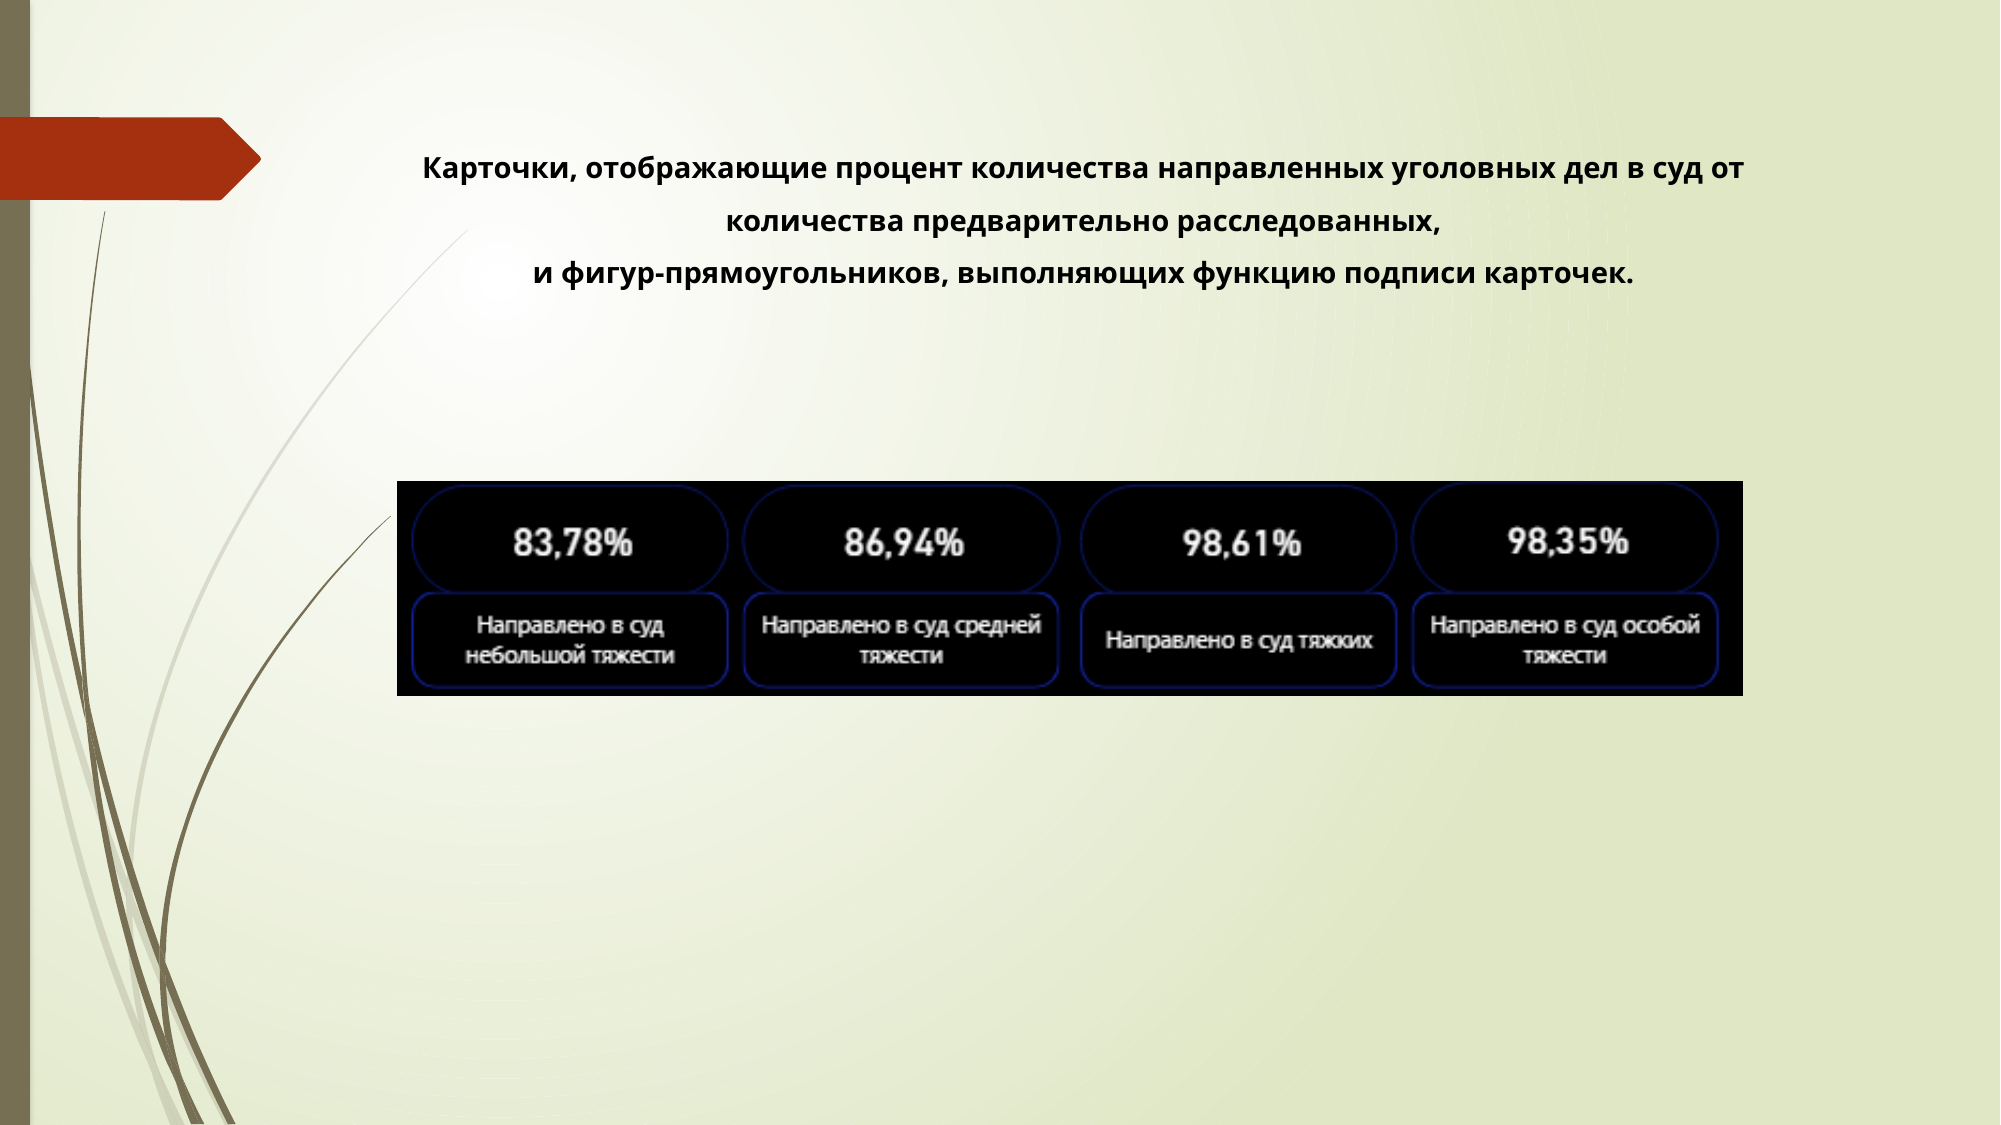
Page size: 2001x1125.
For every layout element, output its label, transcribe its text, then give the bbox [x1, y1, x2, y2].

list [397, 480, 1743, 696]
text_box Карточки, отображающие процент количества направленных уголовных дел в суд от количества предварительно расследованных, и фигур-прямоугольников, выполняющих функцию подписи карточек. [397, 124, 1770, 297]
